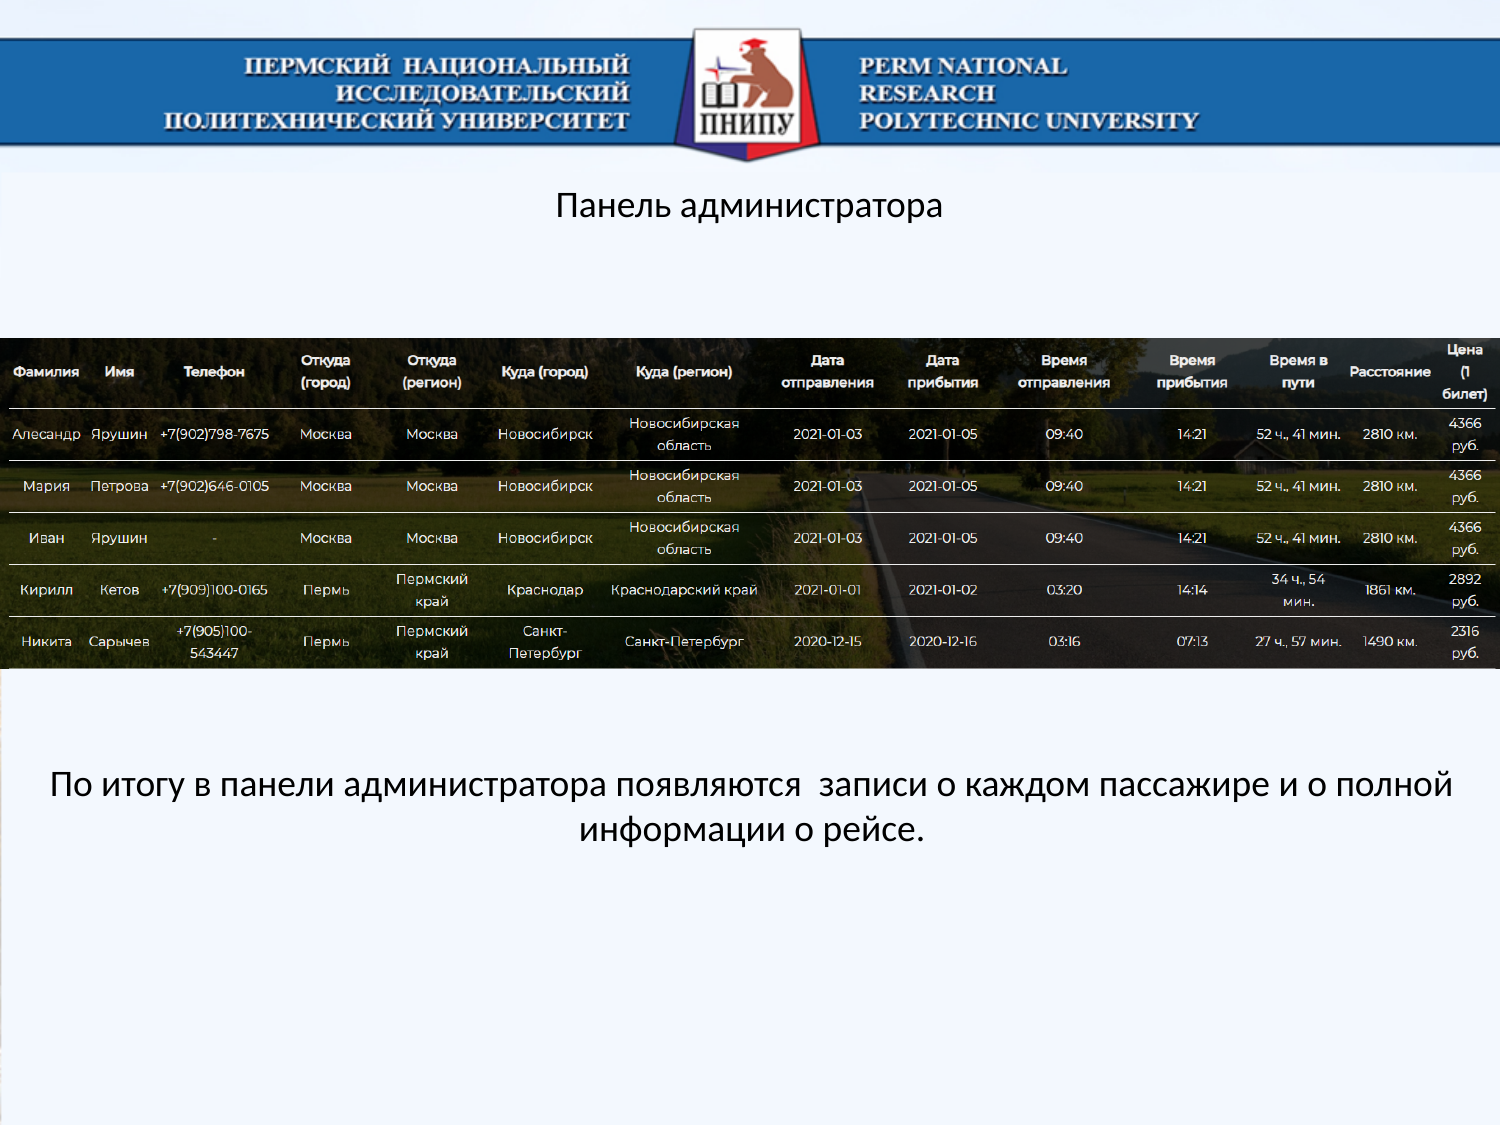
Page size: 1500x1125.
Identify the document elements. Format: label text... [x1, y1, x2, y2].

picture [0, 0, 1500, 172]
text_box По итогу в панели администратора появляются записи о каждом пассажире и о полной информации о рейсе. [4, 751, 1500, 857]
text_box Панель администратора [0, 172, 1500, 233]
picture [0, 233, 1500, 1125]
